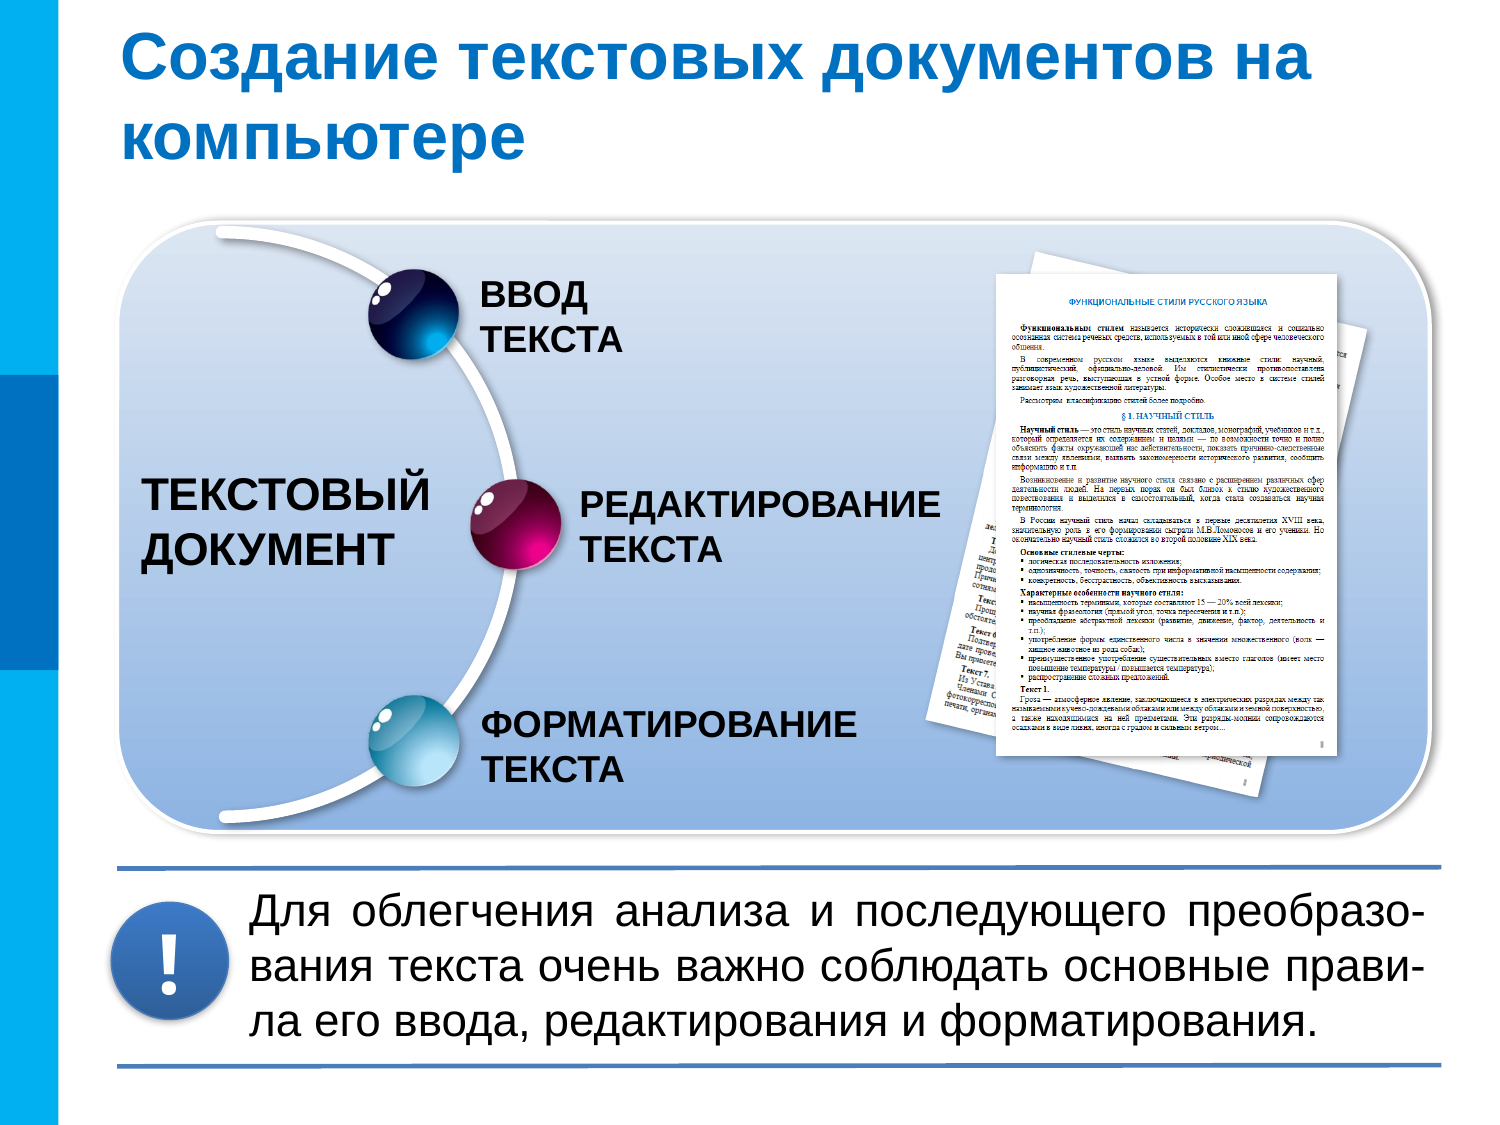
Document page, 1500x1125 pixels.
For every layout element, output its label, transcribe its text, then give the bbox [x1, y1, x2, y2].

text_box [366, 692, 887, 800]
text_box [115, 220, 1432, 835]
text_box [467, 457, 953, 471]
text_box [468, 472, 970, 579]
text_box [221, 231, 509, 818]
text_box ТЕКСТОВЫЙ ДОКУМЕНТ [126, 456, 220, 582]
text_box [354, 250, 792, 381]
picture [926, 252, 1366, 797]
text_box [116, 866, 1442, 1067]
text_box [366, 262, 641, 370]
title Создание текстовых документов на компьютере [105, 45, 1458, 141]
text_box [360, 679, 888, 810]
